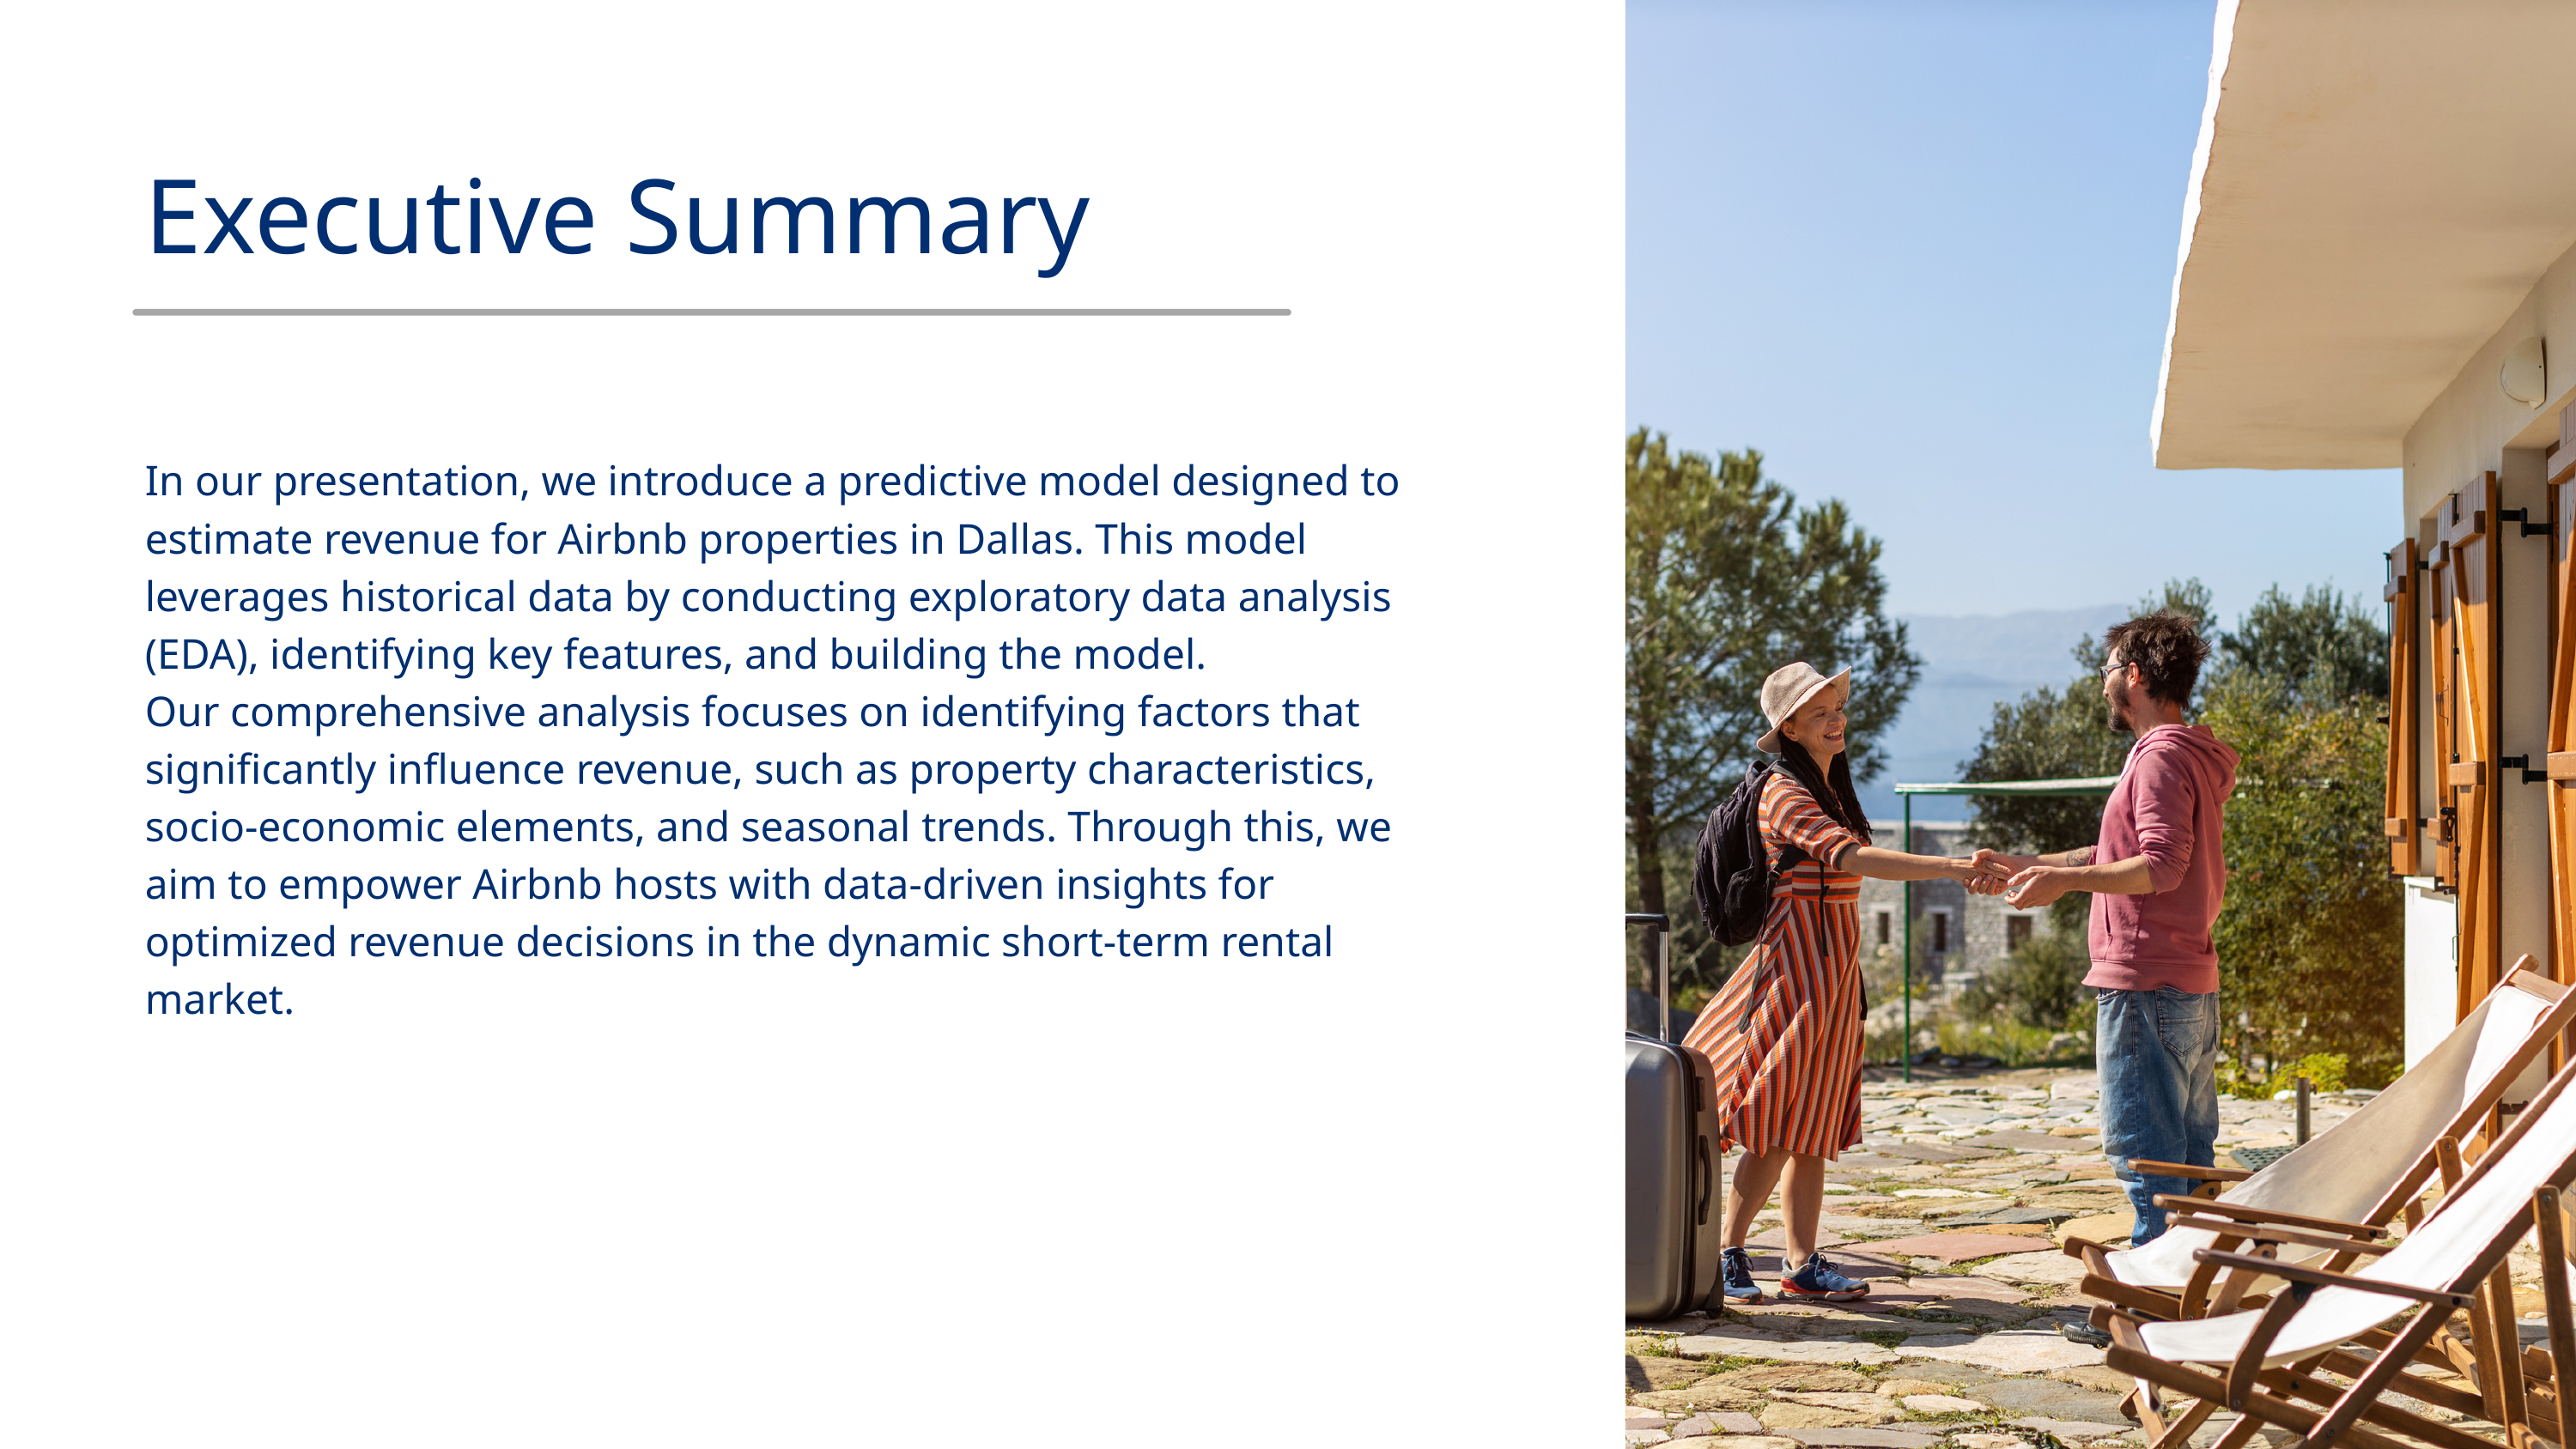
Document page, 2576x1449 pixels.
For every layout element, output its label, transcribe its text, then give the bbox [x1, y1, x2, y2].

text_box In our presentation, we introduce a predictive model designed to estimate revenue for Airbnb properties in Dallas. This model leverages historical data by conducting exploratory data analysis (EDA), identifying key features, and building the model. Our comprehensive analysis focuses on identifying factors that significantly influence revenue, such as property characteristics, socio-economic elements, and seasonal trends. Through this, we aim to empower Airbnb hosts with data-driven insights for optimized revenue decisions in the dynamic short-term rental market. [144, 446, 1436, 1023]
text_box Executive Summary [144, 130, 2238, 275]
text_box [1625, 0, 2576, 1449]
